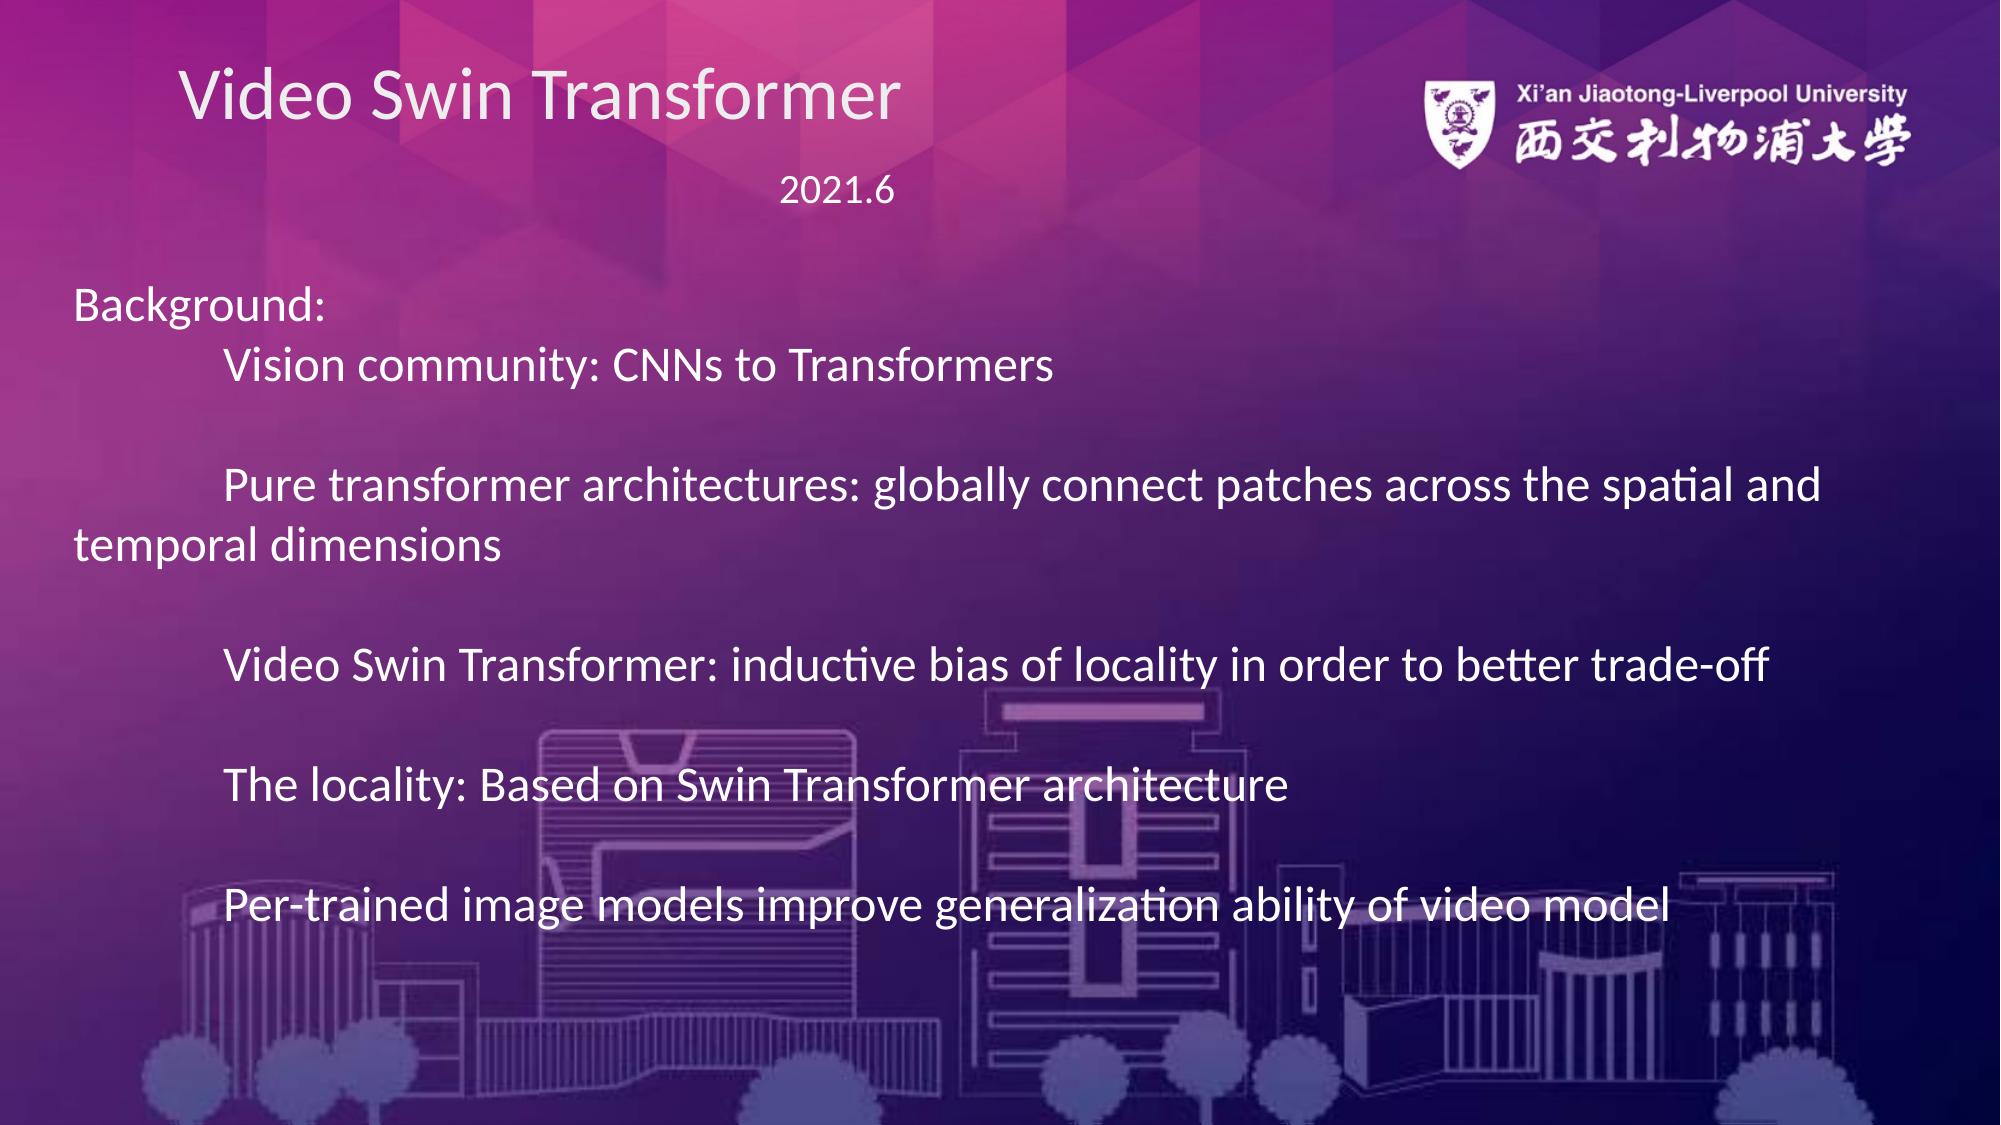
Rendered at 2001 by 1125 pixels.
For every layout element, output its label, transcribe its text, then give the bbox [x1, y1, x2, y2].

text_box Video Swin Transformer [170, 37, 1483, 233]
picture [0, 0, 2000, 1125]
text_box Background: Vision community: CNNs to Transformers Pure transformer architectures: globally connect patches across the spatial and temporal dimensions Video Swin Transformer: inductive bias of locality in order to better trade-off The locality: Based on Swin Transformer architecture Per-trained image models improve generalization ability of video model [65, 264, 1888, 940]
text_box 2021.6 [771, 154, 1563, 220]
